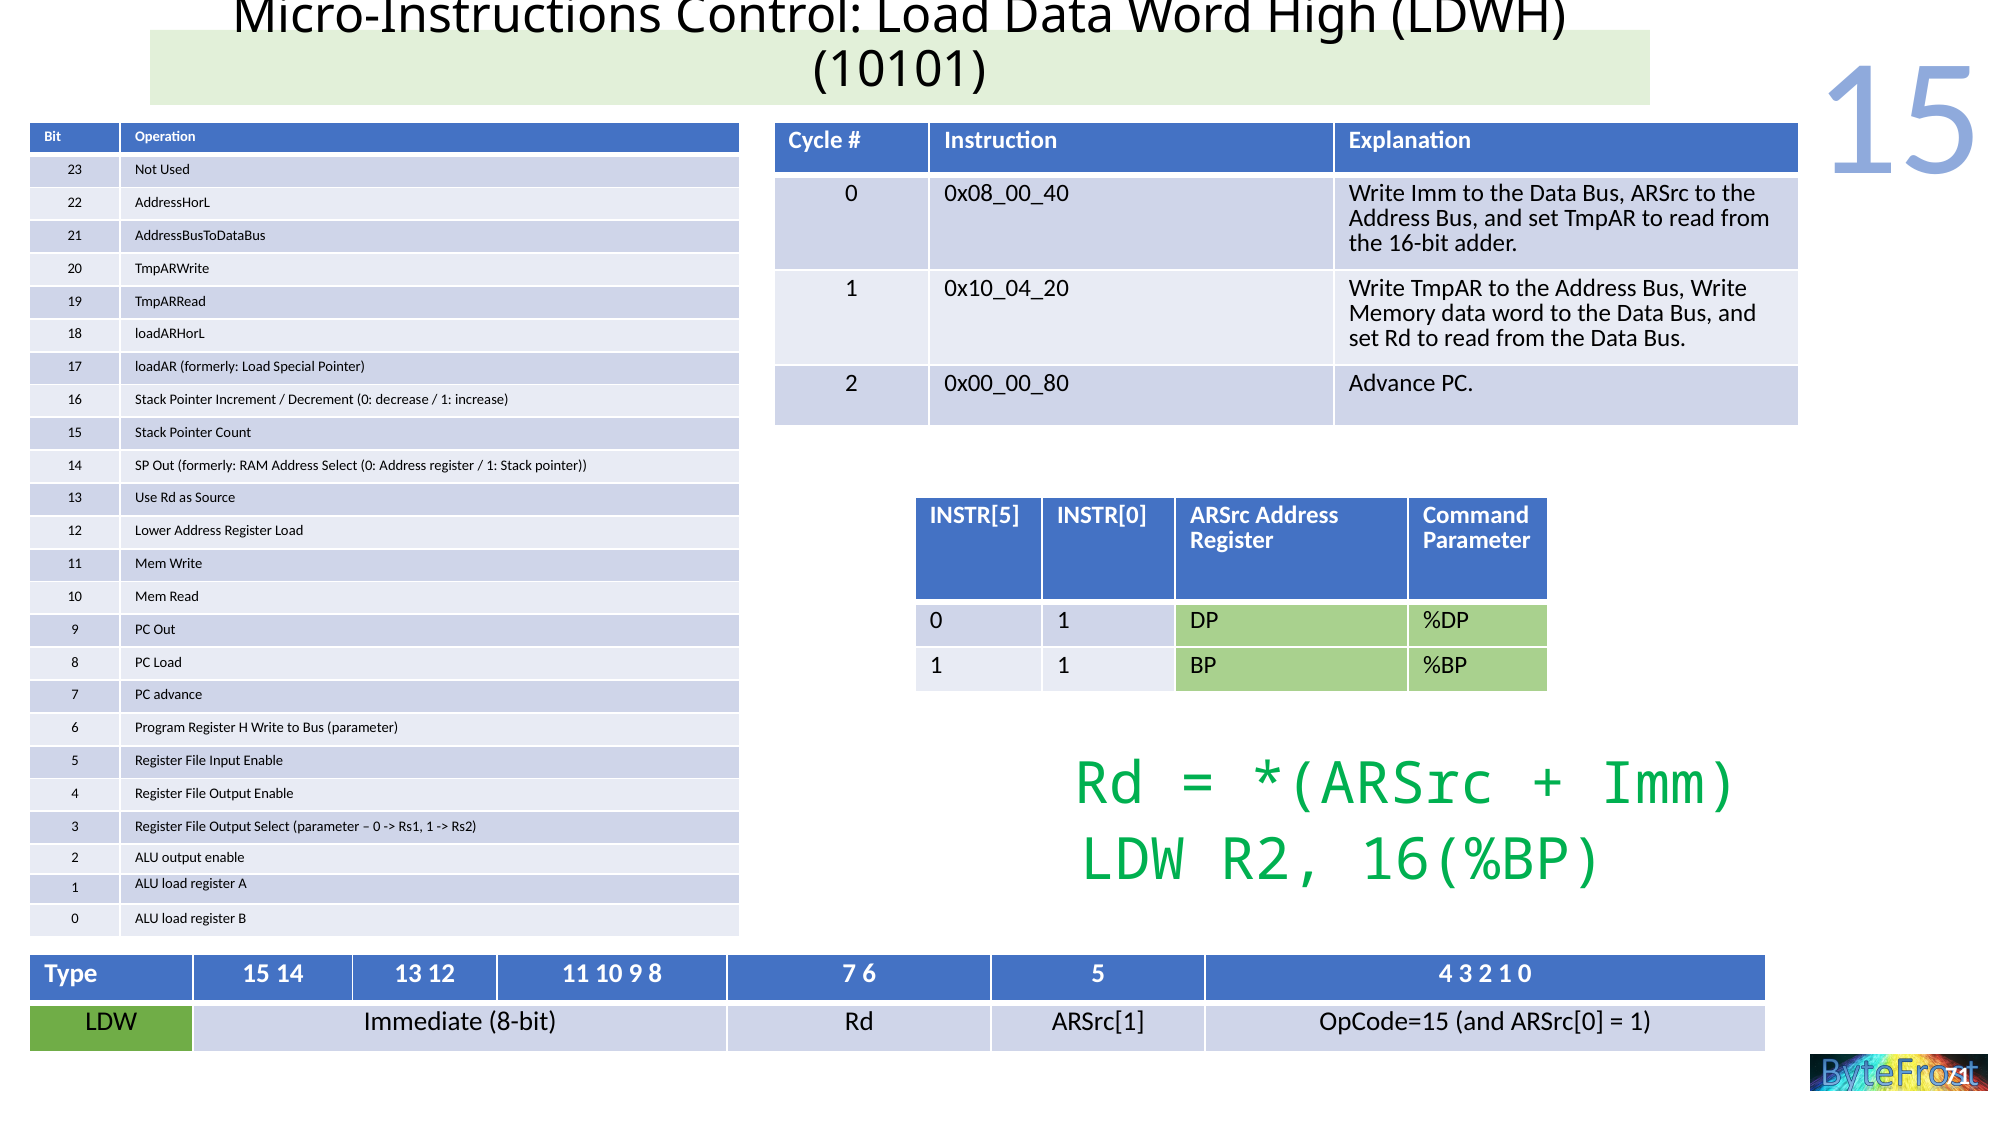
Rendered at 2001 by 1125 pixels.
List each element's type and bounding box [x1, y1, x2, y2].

table_cell [30, 287, 119, 318]
table_cell [121, 812, 739, 843]
table_cell [1409, 605, 1547, 646]
table_header [775, 123, 928, 172]
table_header [992, 955, 1204, 1000]
table_header [498, 955, 726, 1000]
table_cell [121, 517, 739, 548]
table_header [728, 955, 990, 1000]
table_cell [121, 320, 739, 351]
table_header [1335, 123, 1798, 172]
table_cell [930, 271, 1333, 364]
table_cell [775, 178, 928, 269]
text_box [1535, 1044, 1986, 1105]
table_cell [30, 320, 119, 351]
table_cell [930, 366, 1333, 425]
table_header [1043, 498, 1174, 599]
table_cell [30, 254, 119, 285]
table_cell [30, 747, 119, 778]
table_cell [30, 779, 119, 810]
table_cell [194, 1006, 726, 1051]
picture [1810, 1054, 1988, 1091]
table_cell [30, 353, 119, 384]
table_cell [121, 779, 739, 810]
table_cell [930, 178, 1333, 269]
table_cell [1176, 605, 1407, 646]
table_cell [121, 714, 739, 745]
table_cell [30, 484, 119, 515]
table_cell [121, 188, 739, 219]
table_cell [121, 747, 739, 778]
text_box [1060, 737, 1755, 899]
table_cell [121, 582, 739, 613]
table_header [930, 123, 1333, 172]
table_cell [30, 905, 119, 936]
table_cell [30, 550, 119, 581]
table_cell [121, 648, 739, 679]
table_cell [1043, 605, 1174, 646]
table_cell [121, 905, 739, 936]
table_header [916, 498, 1041, 599]
table_cell [30, 812, 119, 843]
table_cell [121, 875, 739, 903]
table_header [1206, 955, 1765, 1000]
table_cell [30, 385, 119, 416]
table_cell [1206, 1006, 1765, 1051]
table_cell [121, 254, 739, 285]
table_cell [30, 517, 119, 548]
text_box [1799, 0, 1999, 215]
table_cell [30, 875, 119, 903]
table_cell [121, 451, 739, 482]
table_cell [121, 157, 739, 187]
table_cell [30, 845, 119, 873]
table_cell [30, 615, 119, 646]
table_cell [121, 418, 739, 449]
table_cell [775, 366, 928, 425]
title [150, 29, 1650, 105]
table_cell [121, 484, 739, 515]
table_cell [121, 845, 739, 873]
table_cell [30, 221, 119, 252]
table_header [30, 123, 119, 152]
table_cell [121, 385, 739, 416]
table_cell [30, 157, 119, 187]
table_cell [30, 582, 119, 613]
table_cell [30, 1006, 192, 1051]
table_header [353, 955, 496, 1000]
table_cell [775, 271, 928, 364]
table_cell [121, 550, 739, 581]
table_cell [121, 287, 739, 318]
table_header [30, 955, 192, 1000]
table_cell [1335, 366, 1798, 425]
table_cell [1176, 648, 1407, 691]
table_cell [916, 605, 1041, 646]
table_header [1409, 498, 1547, 599]
table_cell [728, 1006, 990, 1051]
table_cell [121, 221, 739, 252]
table_cell [1335, 178, 1798, 269]
table_cell [30, 451, 119, 482]
table_cell [30, 681, 119, 712]
table_cell [121, 681, 739, 712]
table_cell [916, 648, 1041, 691]
table_cell [1409, 648, 1547, 691]
table_cell [1335, 271, 1798, 364]
table_header [1176, 498, 1407, 599]
table_header [194, 955, 352, 1000]
table_cell [30, 714, 119, 745]
table_header [121, 123, 739, 152]
table_cell [1043, 648, 1174, 691]
table_cell [30, 648, 119, 679]
table_cell [121, 615, 739, 646]
table_cell [121, 353, 739, 384]
table_cell [992, 1006, 1204, 1051]
table_cell [30, 188, 119, 219]
table_cell [30, 418, 119, 449]
